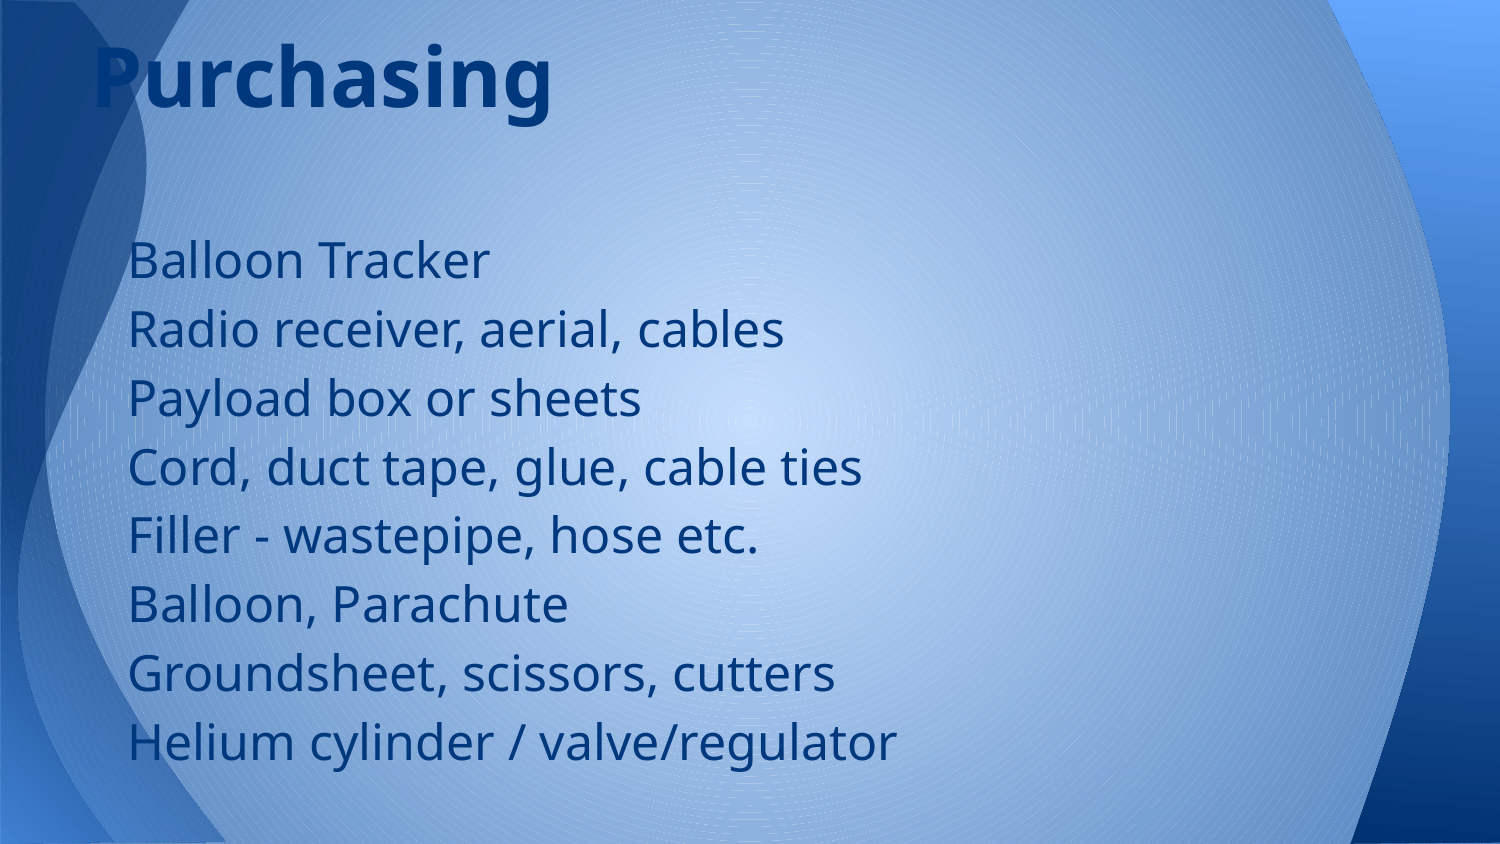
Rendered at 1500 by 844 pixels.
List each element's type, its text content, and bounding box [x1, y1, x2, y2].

text_box Balloon Tracker Radio receiver, aerial, cables Payload box or sheets Cord, duct tape, glue, cable ties Filler - wastepipe, hose etc. Balloon, Parachute Groundsheet, scissors, cutters Helium cylinder / valve/regulator [74, 204, 1425, 800]
text_box Purchasing [74, 33, 1425, 140]
